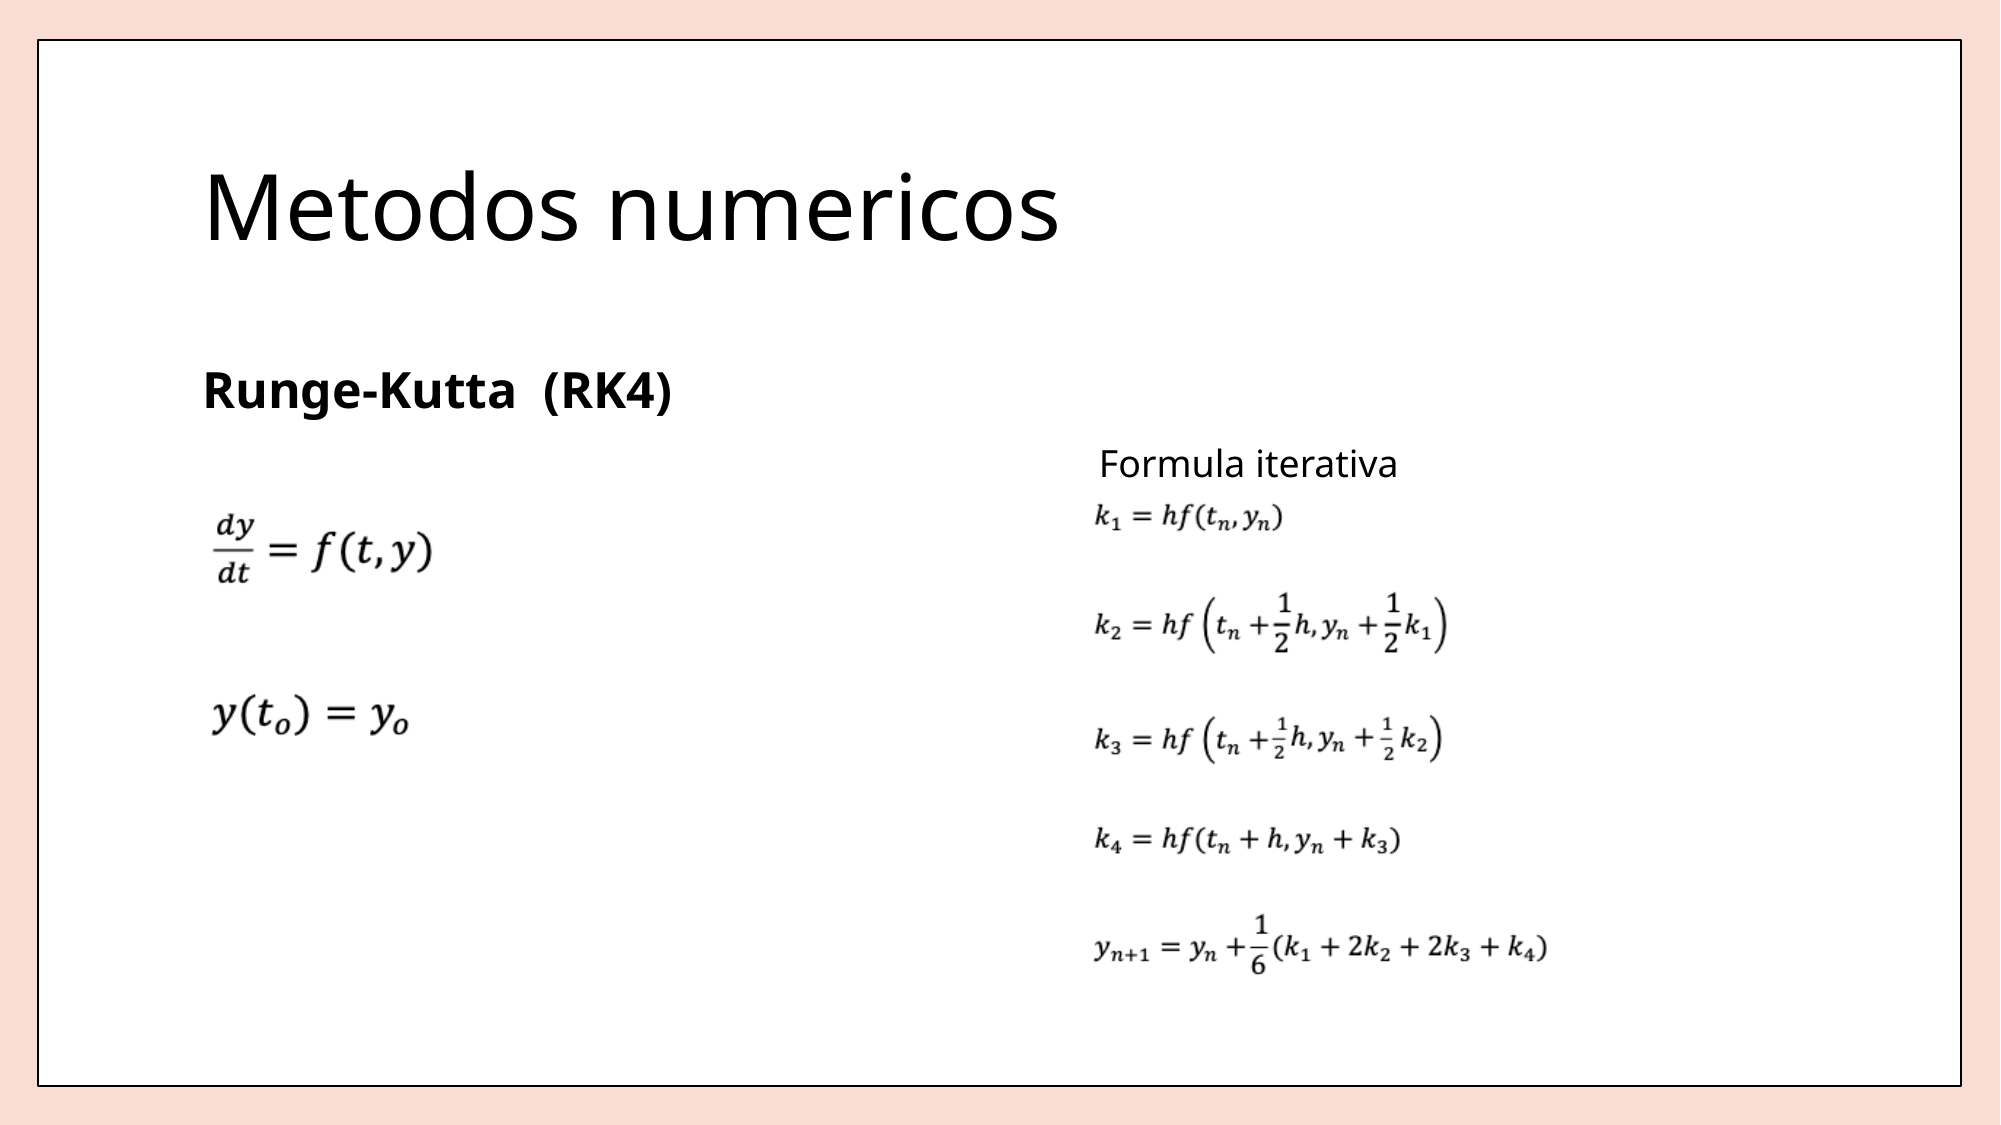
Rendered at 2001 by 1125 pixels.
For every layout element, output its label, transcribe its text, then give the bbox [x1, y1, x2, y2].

picture [1050, 463, 1617, 1014]
title Metodos numericos [187, 99, 1808, 323]
list Runge-Kutta (RK4) [187, 328, 968, 456]
text_box Formula iterativa [1083, 432, 1534, 461]
picture [145, 654, 453, 792]
picture [187, 456, 521, 610]
